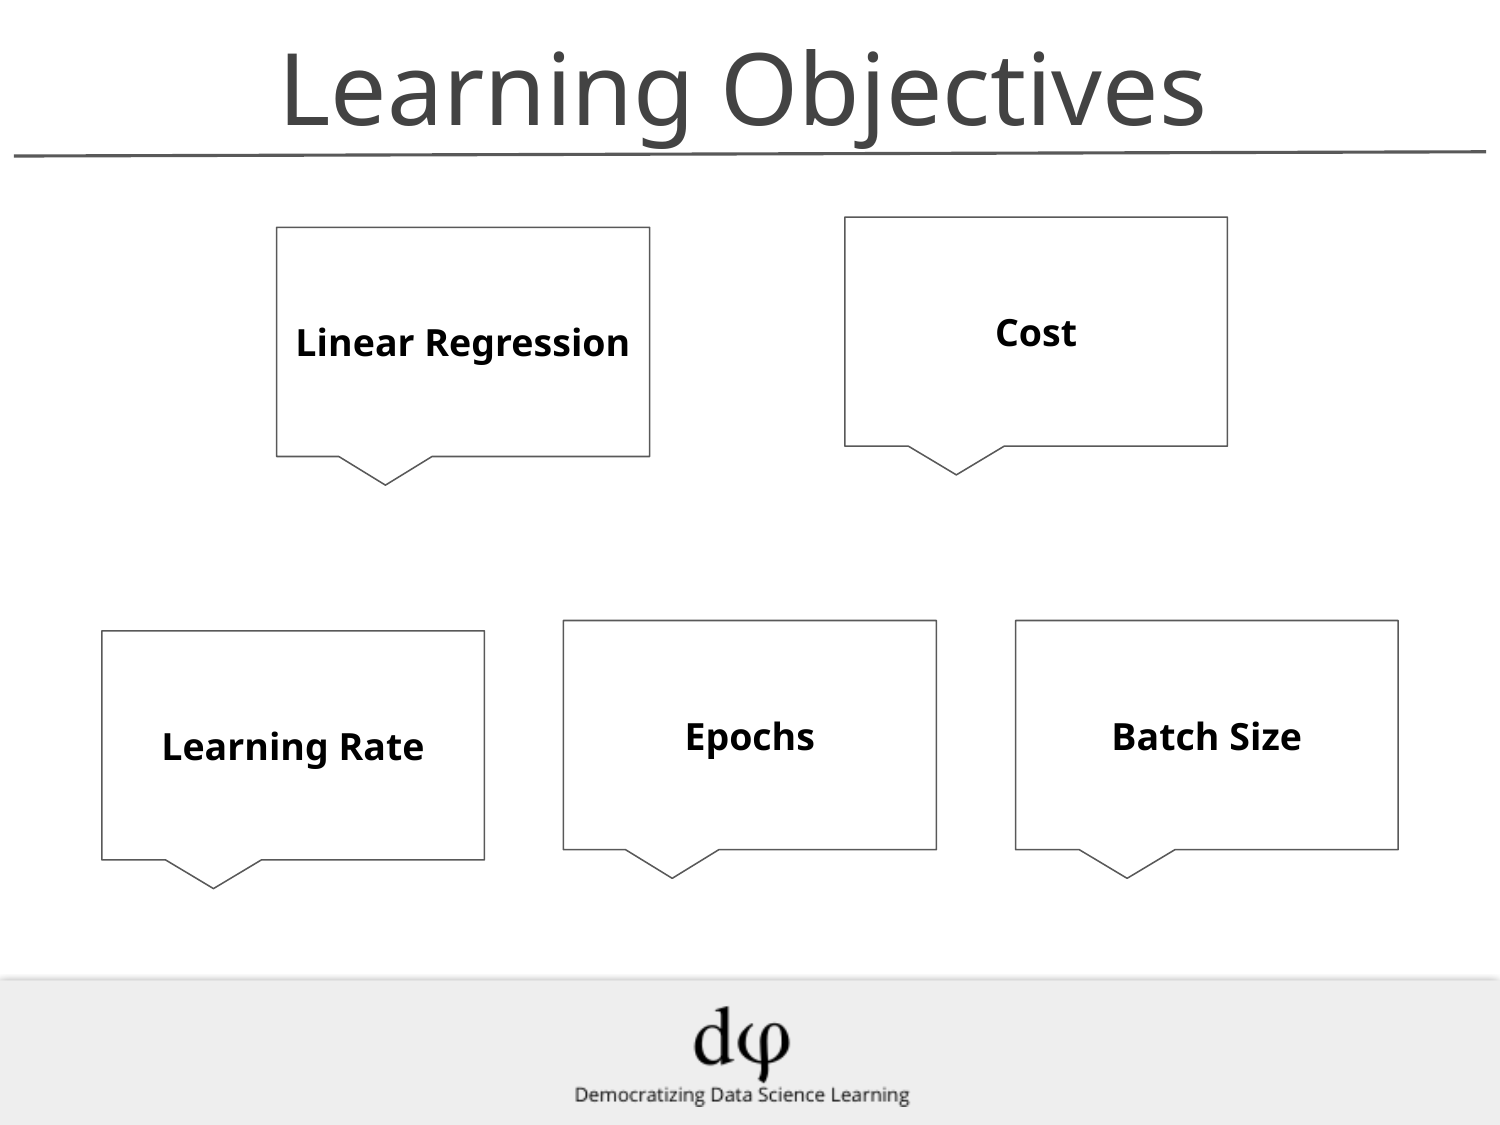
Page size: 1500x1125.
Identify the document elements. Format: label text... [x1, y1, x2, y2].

text_box Cost [844, 217, 1228, 475]
text_box Linear Regression [276, 227, 650, 486]
text_box Learning Objectives [195, 27, 1292, 150]
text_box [0, 980, 1500, 1125]
text_box Batch Size [1015, 620, 1399, 879]
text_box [13, 151, 1487, 157]
text_box Epochs [563, 620, 937, 879]
text_box Learning Rate [101, 630, 485, 889]
